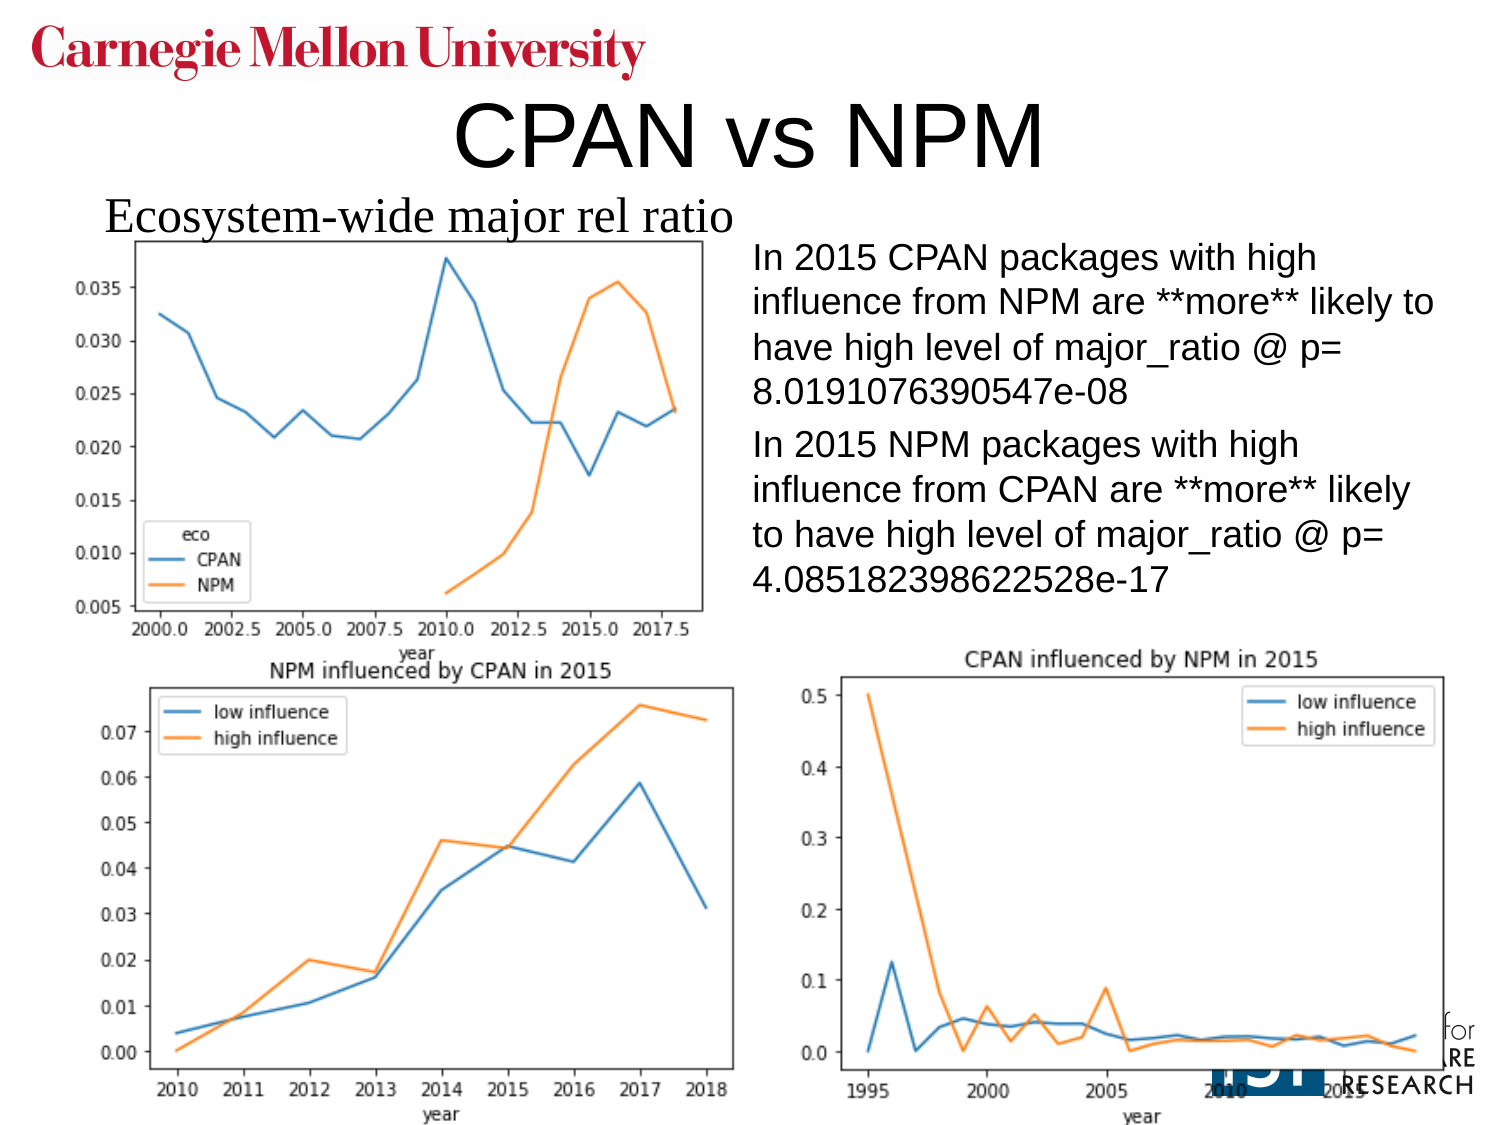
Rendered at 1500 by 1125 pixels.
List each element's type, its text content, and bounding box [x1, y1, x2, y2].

picture [32, 25, 646, 81]
title CPAN vs NPM [112, 37, 1388, 224]
picture [62, 224, 751, 1125]
list In 2015 CPAN packages with high influence from NPM are **more** likely to have high level of major_ratio @ p= 8.0191076390547e-08 In 2015 NPM packages with high influence from CPAN are **more** likely to have high level of major_ratio @ p= 4.085182398622528e-17 [737, 224, 1463, 688]
text_box [723, 494, 1125, 629]
text_box Ecosystem-wide major rel ratio [89, 174, 750, 250]
picture [787, 637, 1475, 1125]
